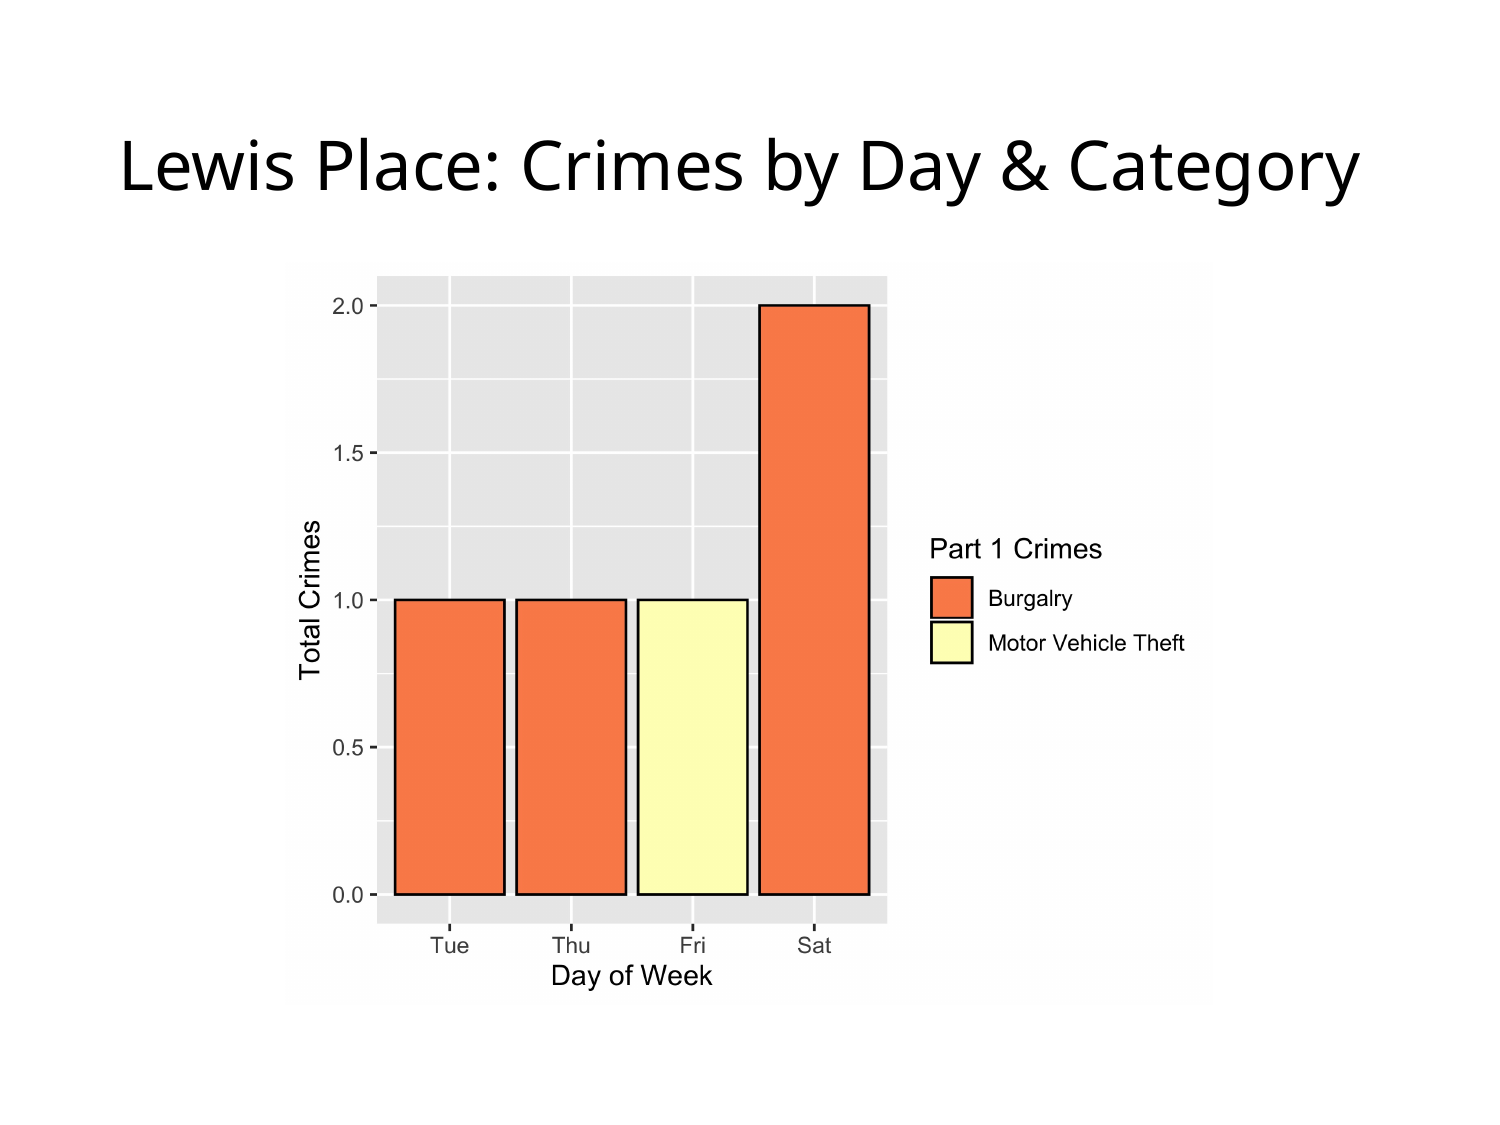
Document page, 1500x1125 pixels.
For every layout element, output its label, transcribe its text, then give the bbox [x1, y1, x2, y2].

picture [285, 262, 1213, 1005]
title Lewis Place: Crimes by Day & Category [103, 59, 1397, 278]
